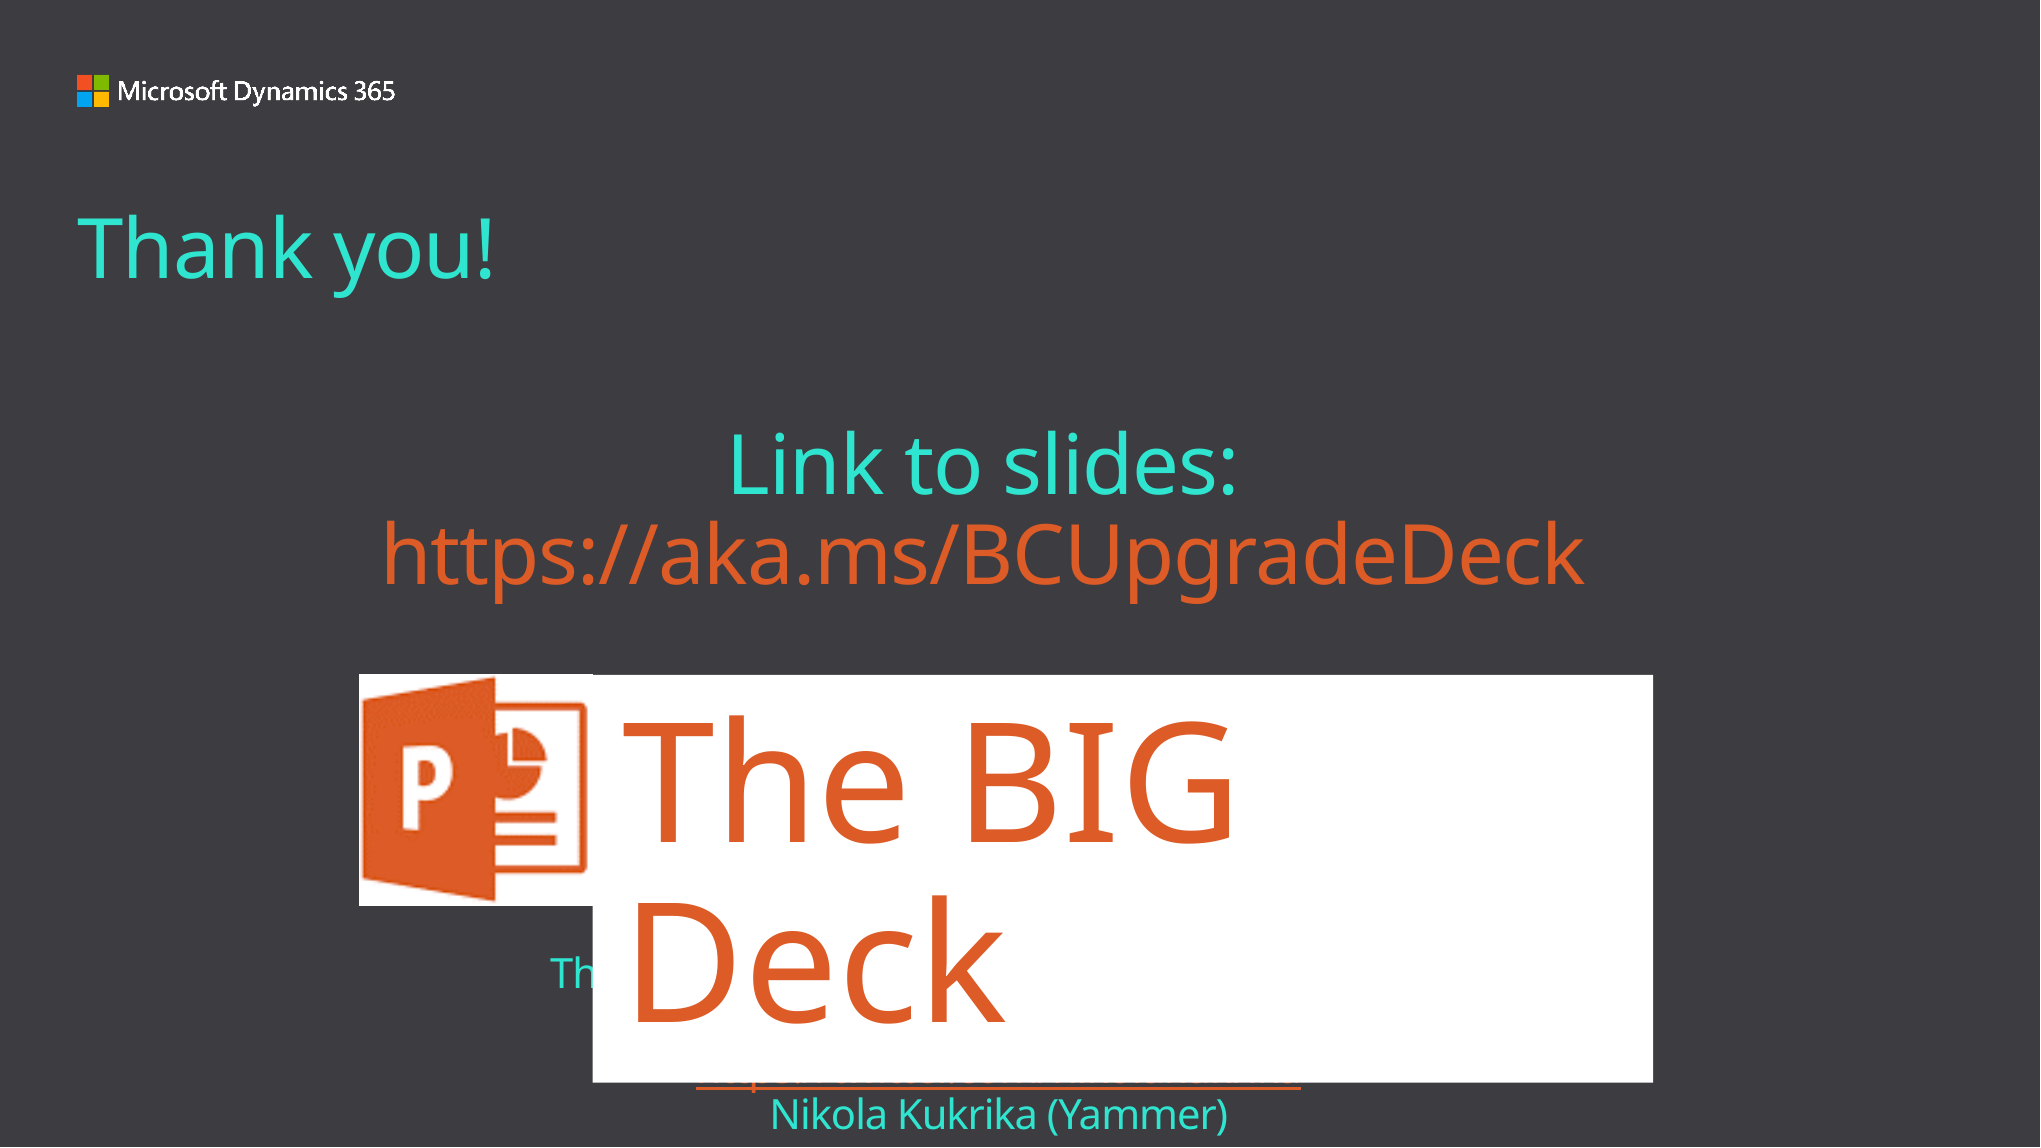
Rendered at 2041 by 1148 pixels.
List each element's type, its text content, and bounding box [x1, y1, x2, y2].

text_box The BIG Deck [592, 674, 1654, 1083]
picture [359, 674, 593, 906]
title Thank you! [77, 206, 1325, 386]
text_box The deck will be updated on feedback/questions https://twitter.com/nikolakukrika Nikola Kukrika (Yammer) [374, 952, 1623, 1132]
text_box Link to slides: https://aka.ms/BCUpgradeDeck [359, 422, 1608, 603]
picture [45, 42, 426, 139]
